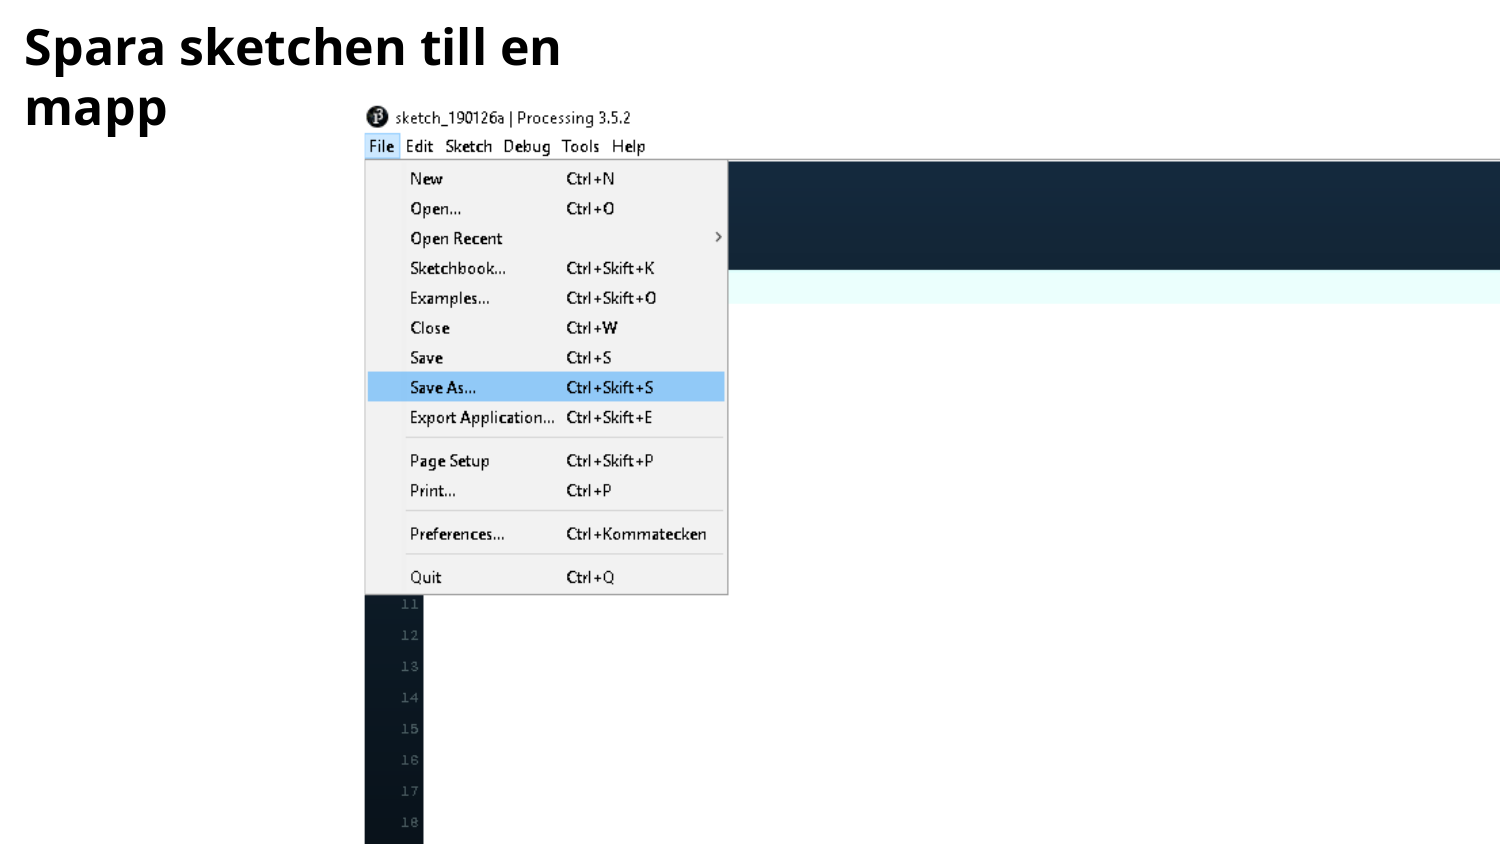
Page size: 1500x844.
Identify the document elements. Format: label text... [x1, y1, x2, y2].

picture [364, 101, 1500, 844]
text_box Spara sketchen till en mapp [9, 0, 605, 106]
